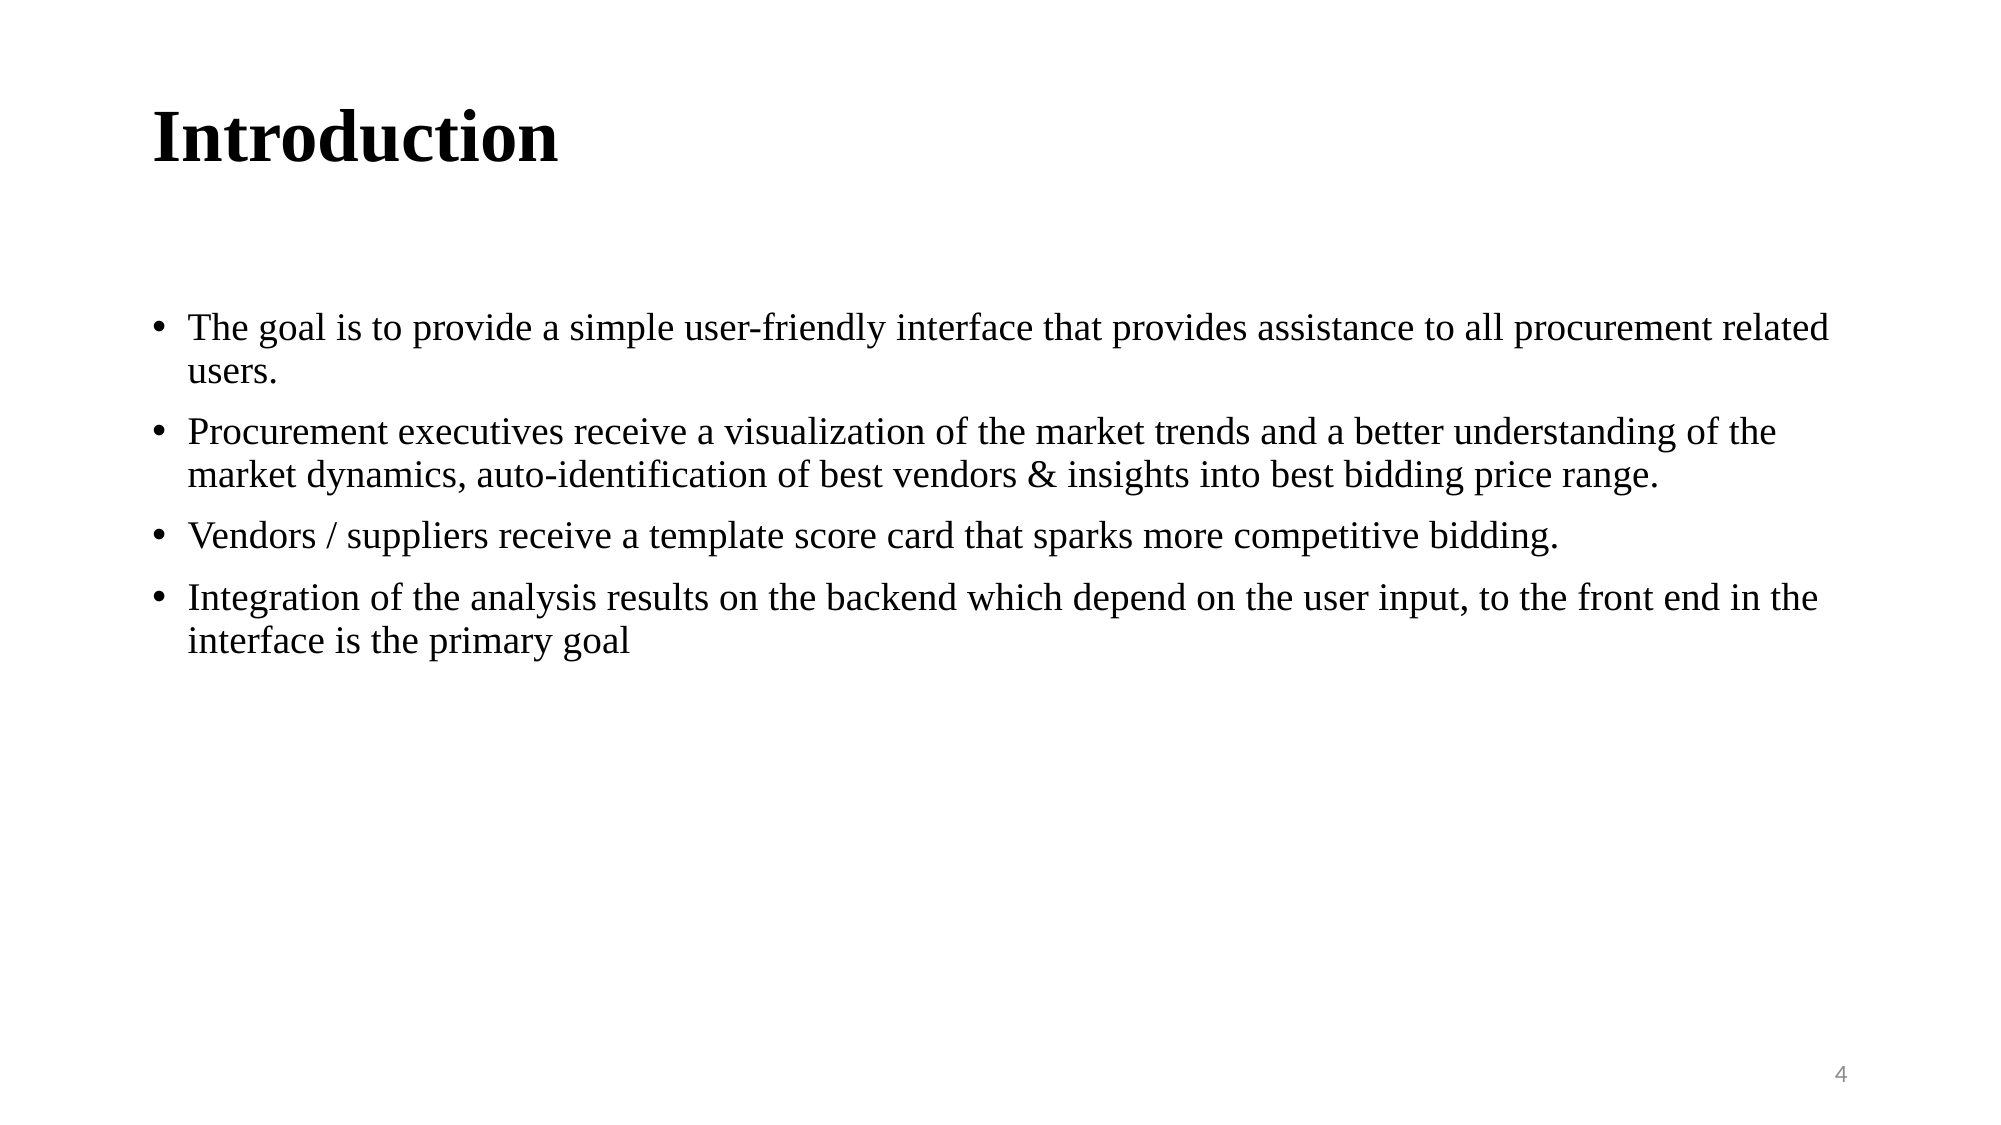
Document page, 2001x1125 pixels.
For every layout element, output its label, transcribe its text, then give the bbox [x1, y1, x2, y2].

title Introduction [137, 59, 1863, 216]
slide_number 4 [1412, 1042, 1863, 1103]
list The goal is to provide a simple user-friendly interface that provides assistance to all procurement related users. Procurement executives receive a visualization of the market trends and a better understanding of the market dynamics, auto-identification of best vendors & insights into best bidding price range. Vendors / suppliers receive a template score card that sparks more competitive bidding. Integration of the analysis results on the backend which depend on the user input, to the front end in the interface is the primary goal [137, 299, 1863, 670]
